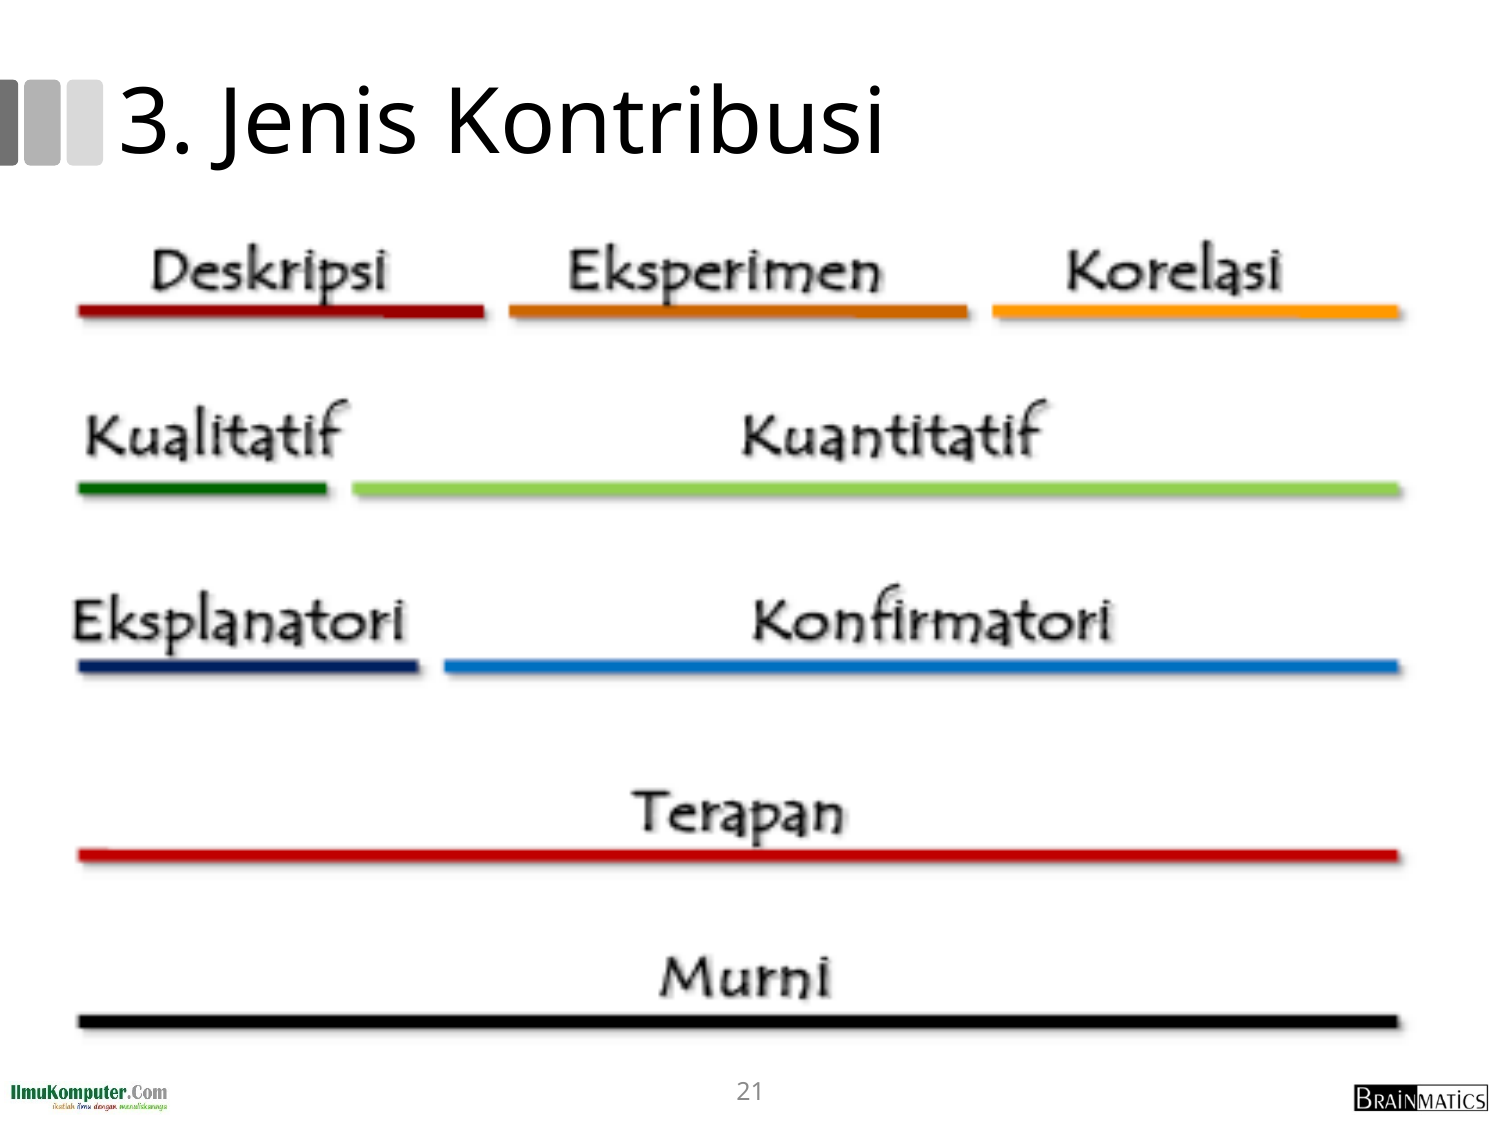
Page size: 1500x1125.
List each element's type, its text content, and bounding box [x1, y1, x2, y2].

picture [4, 1081, 173, 1115]
slide_number 21 [582, 1062, 920, 1123]
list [47, 197, 1453, 1061]
picture [1351, 1081, 1491, 1115]
title 3. Jenis Kontribusi [103, 24, 1397, 197]
